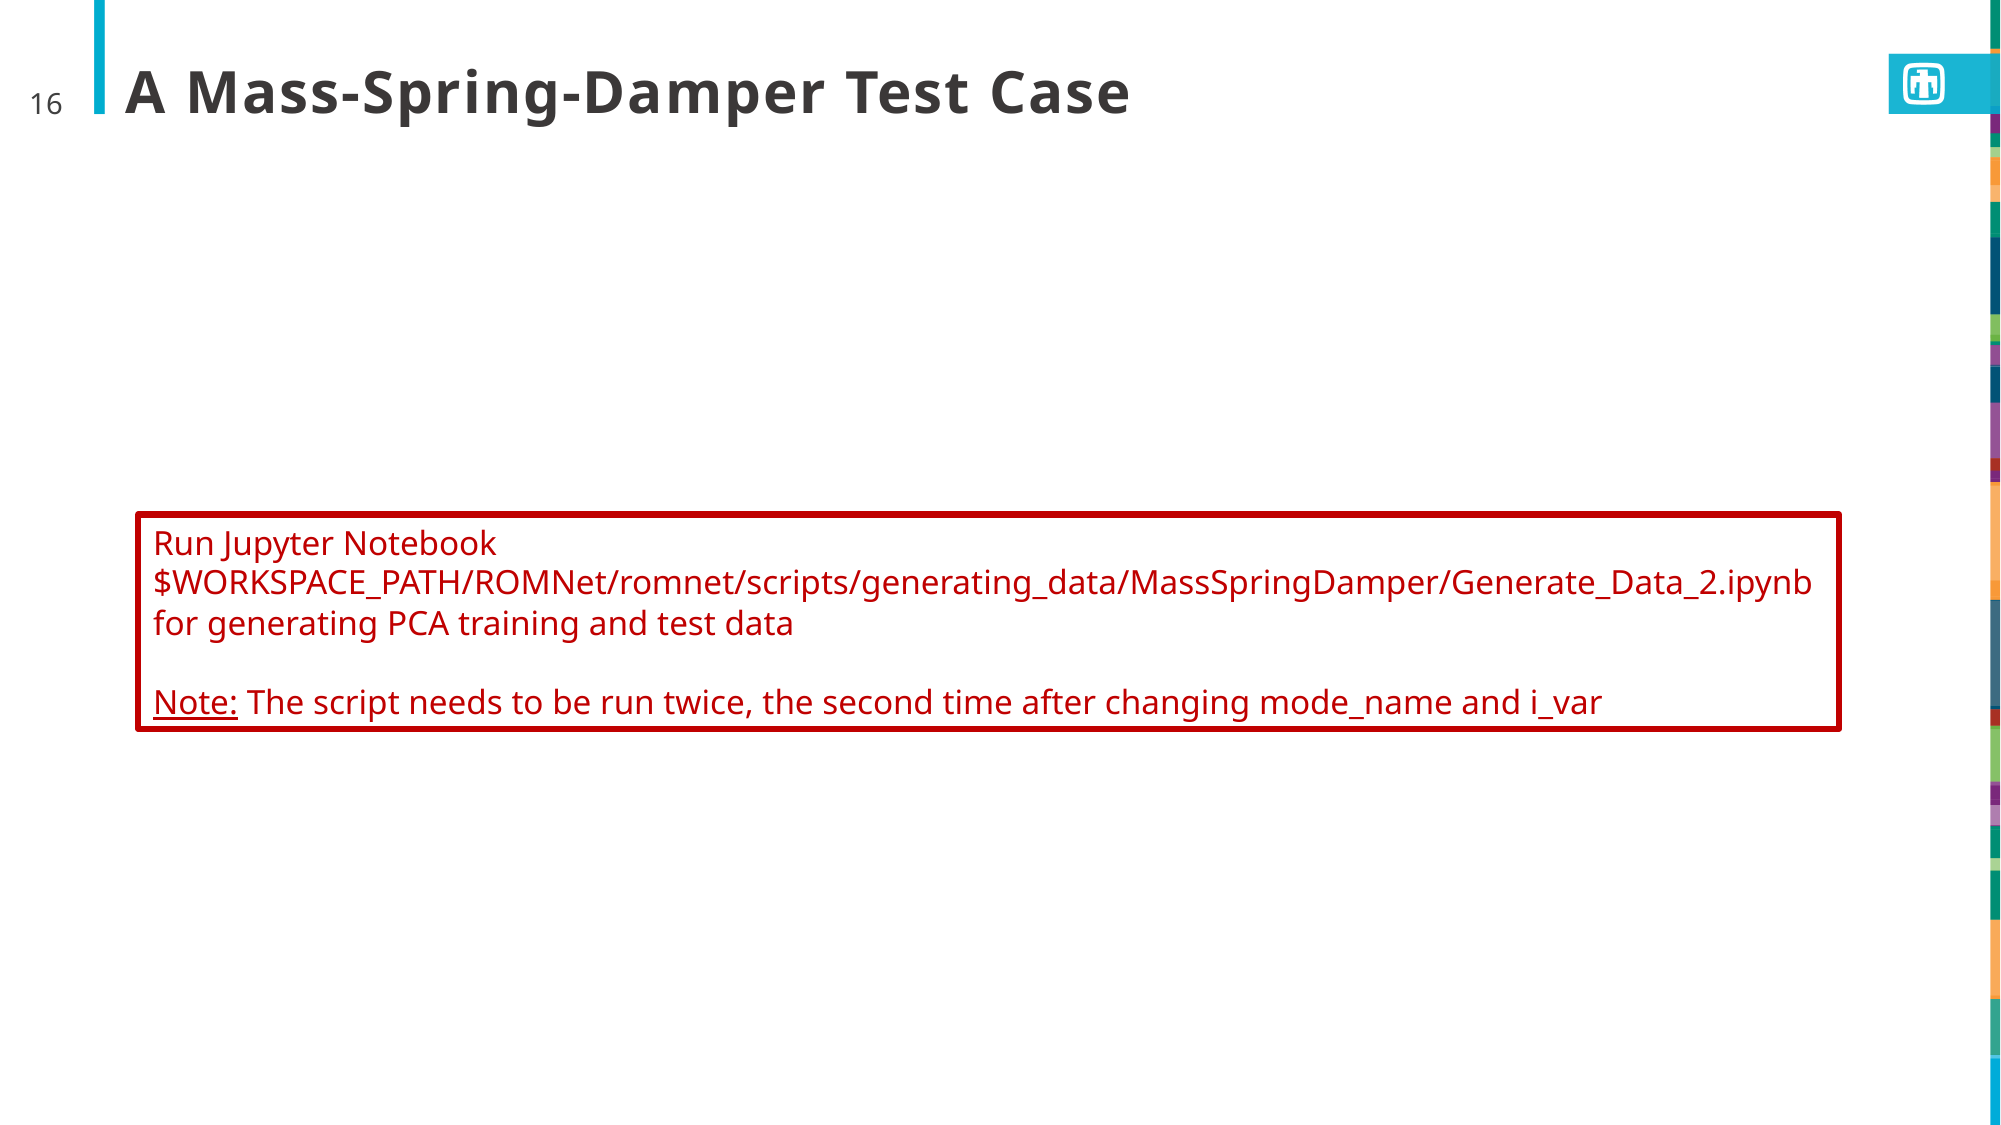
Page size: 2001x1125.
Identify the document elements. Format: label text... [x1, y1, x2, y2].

title A Mass-Spring-Damper Test Case [118, 58, 1838, 153]
picture [0, 0, 2001, 1125]
slide_number 16 [0, 58, 92, 153]
text_box Run Jupyter Notebook $WORKSPACE_PATH/ROMNet/romnet/scripts/generating_data/MassSpringDamper/Generate_Data_2.ipynb for generating PCA training and test data Note: The script needs to be run twice, the second time after changing mode_name and i_var [138, 514, 1840, 729]
